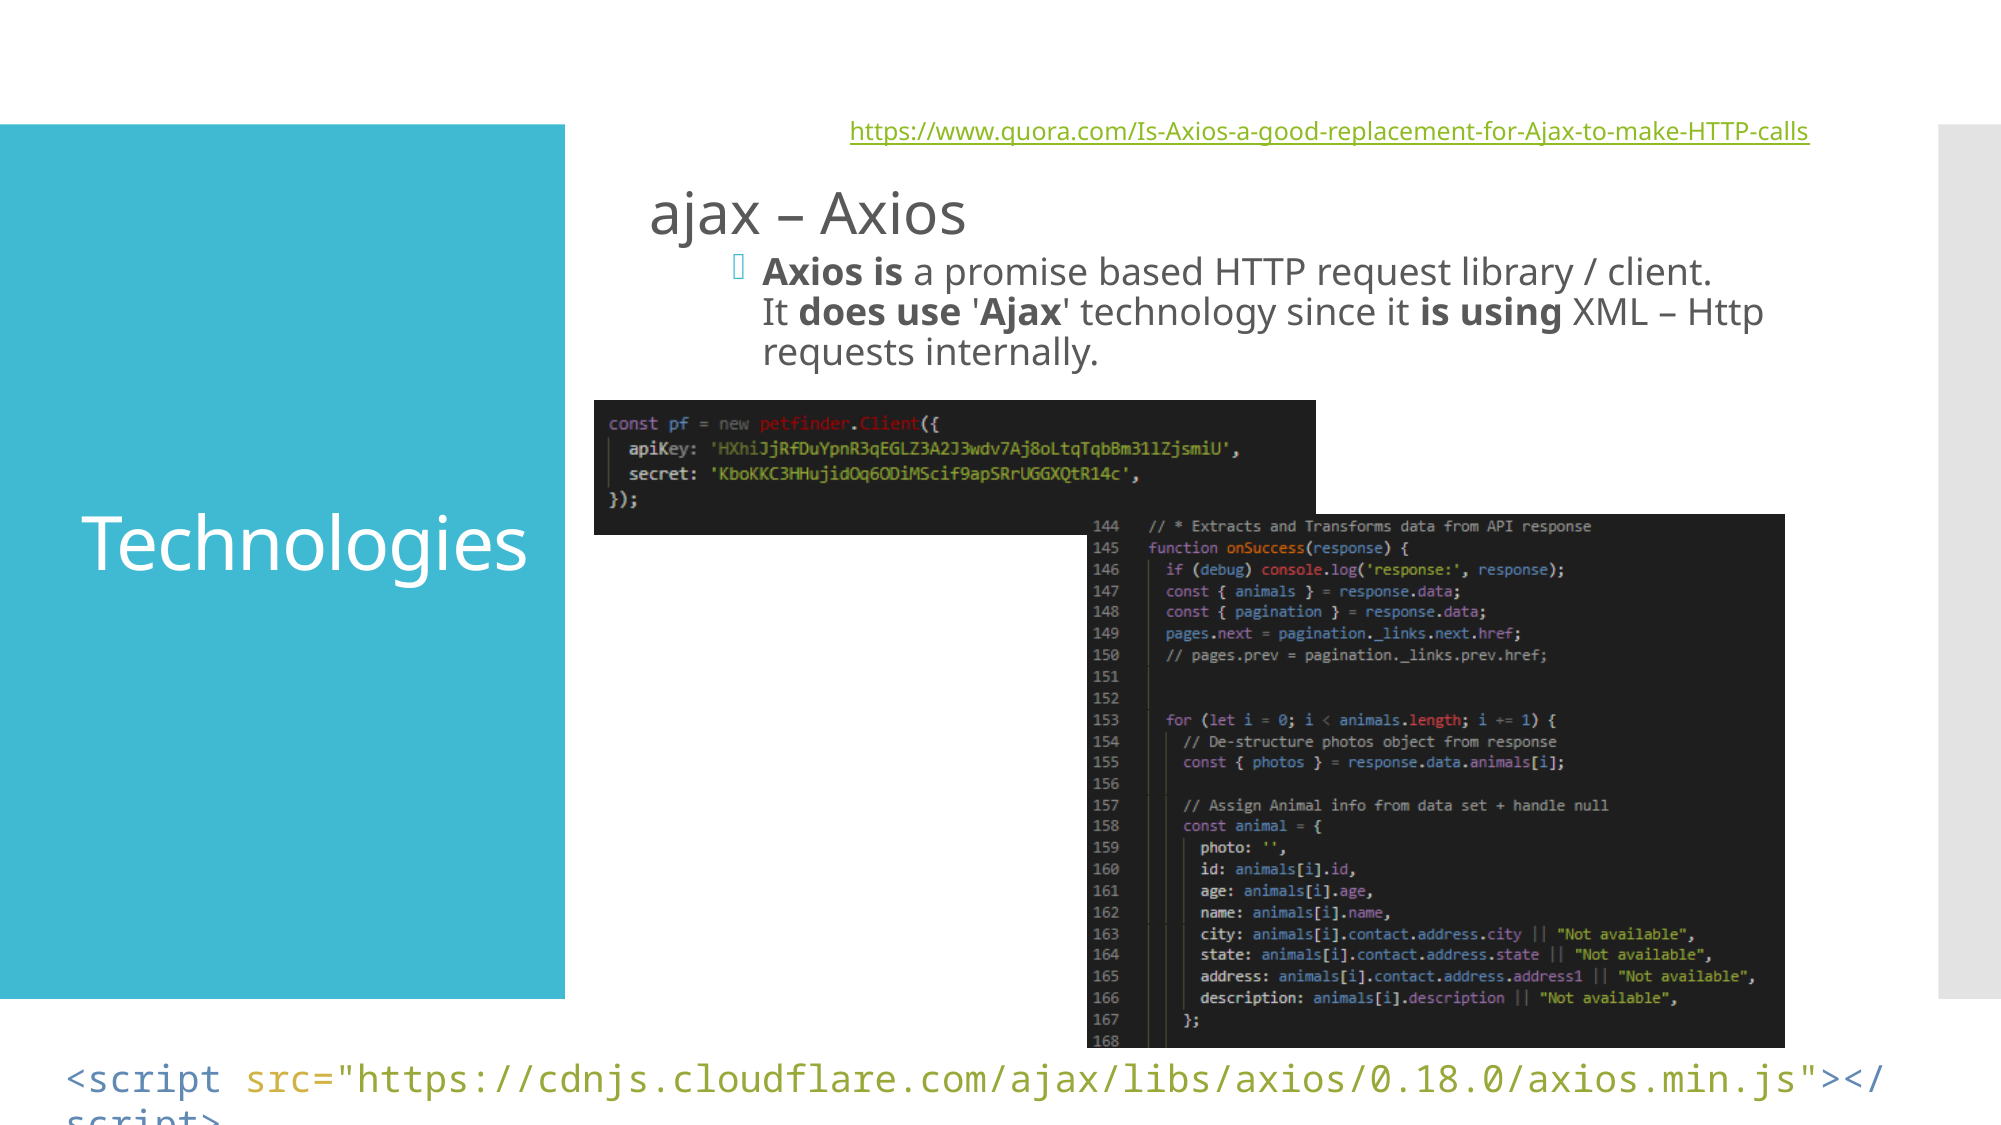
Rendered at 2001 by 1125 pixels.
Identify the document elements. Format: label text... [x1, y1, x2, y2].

text_box Technologies [66, 209, 550, 965]
list ajax – Axios Axios is a promise based HTTP request library / client. It does use 'Ajax' technology since it is using XML – Http requests internally. [634, 141, 1835, 982]
text_box https://www.quora.com/Is-Axios-a-good-replacement-for-Ajax-to-make-HTTP-calls [834, 108, 1835, 158]
picture [594, 400, 1785, 1048]
text_box <script src="https://cdnjs.cloudflare.com/ajax/libs/axios/0.18.0/axios.min.js"></script> [49, 1047, 1950, 1125]
